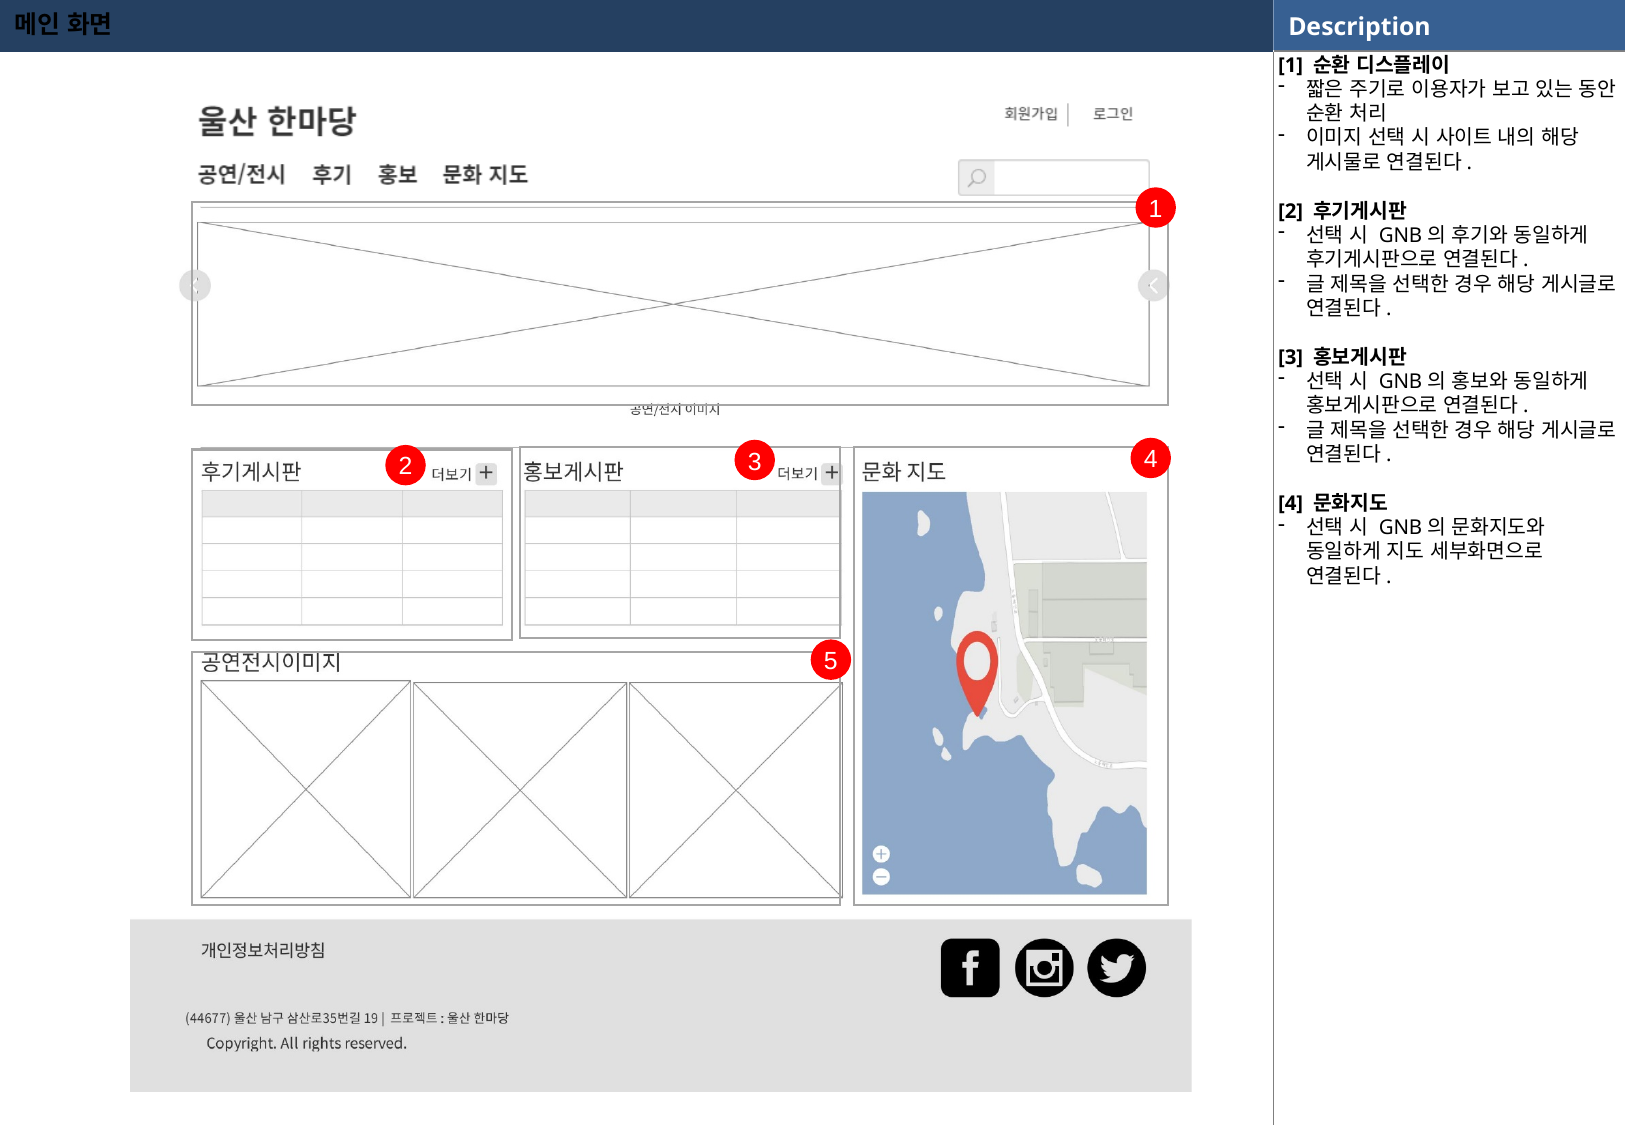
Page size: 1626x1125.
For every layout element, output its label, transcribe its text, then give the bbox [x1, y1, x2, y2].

list 메인 화면 [0, 0, 1238, 52]
picture [130, 85, 1218, 1092]
text_box [1] 순환 디스플레이 짧은 주기로 이용자가 보고 있는 동안 순환 처리 이미지 선택 시 사이트 내의 해당 게시물로 연결된다. [2] 후기게시판 선택 시 GNB의 후기와 동일하게 후기게시판으로 연결된다. 글 제목을 선택한 경우 해당 게시글로 연결된다. [3] 홍보게시판 선택 시 GNB의 홍보와 동일하게 홍보게시판으로 연결된다. 글 제목을 선택한 경우 해당 게시글로 연결된다. [4] 문화지도 선택 시 GNB의 문화지도와 동일하게 지도 세부화면으로 연결된다. [1271, 51, 1625, 1125]
